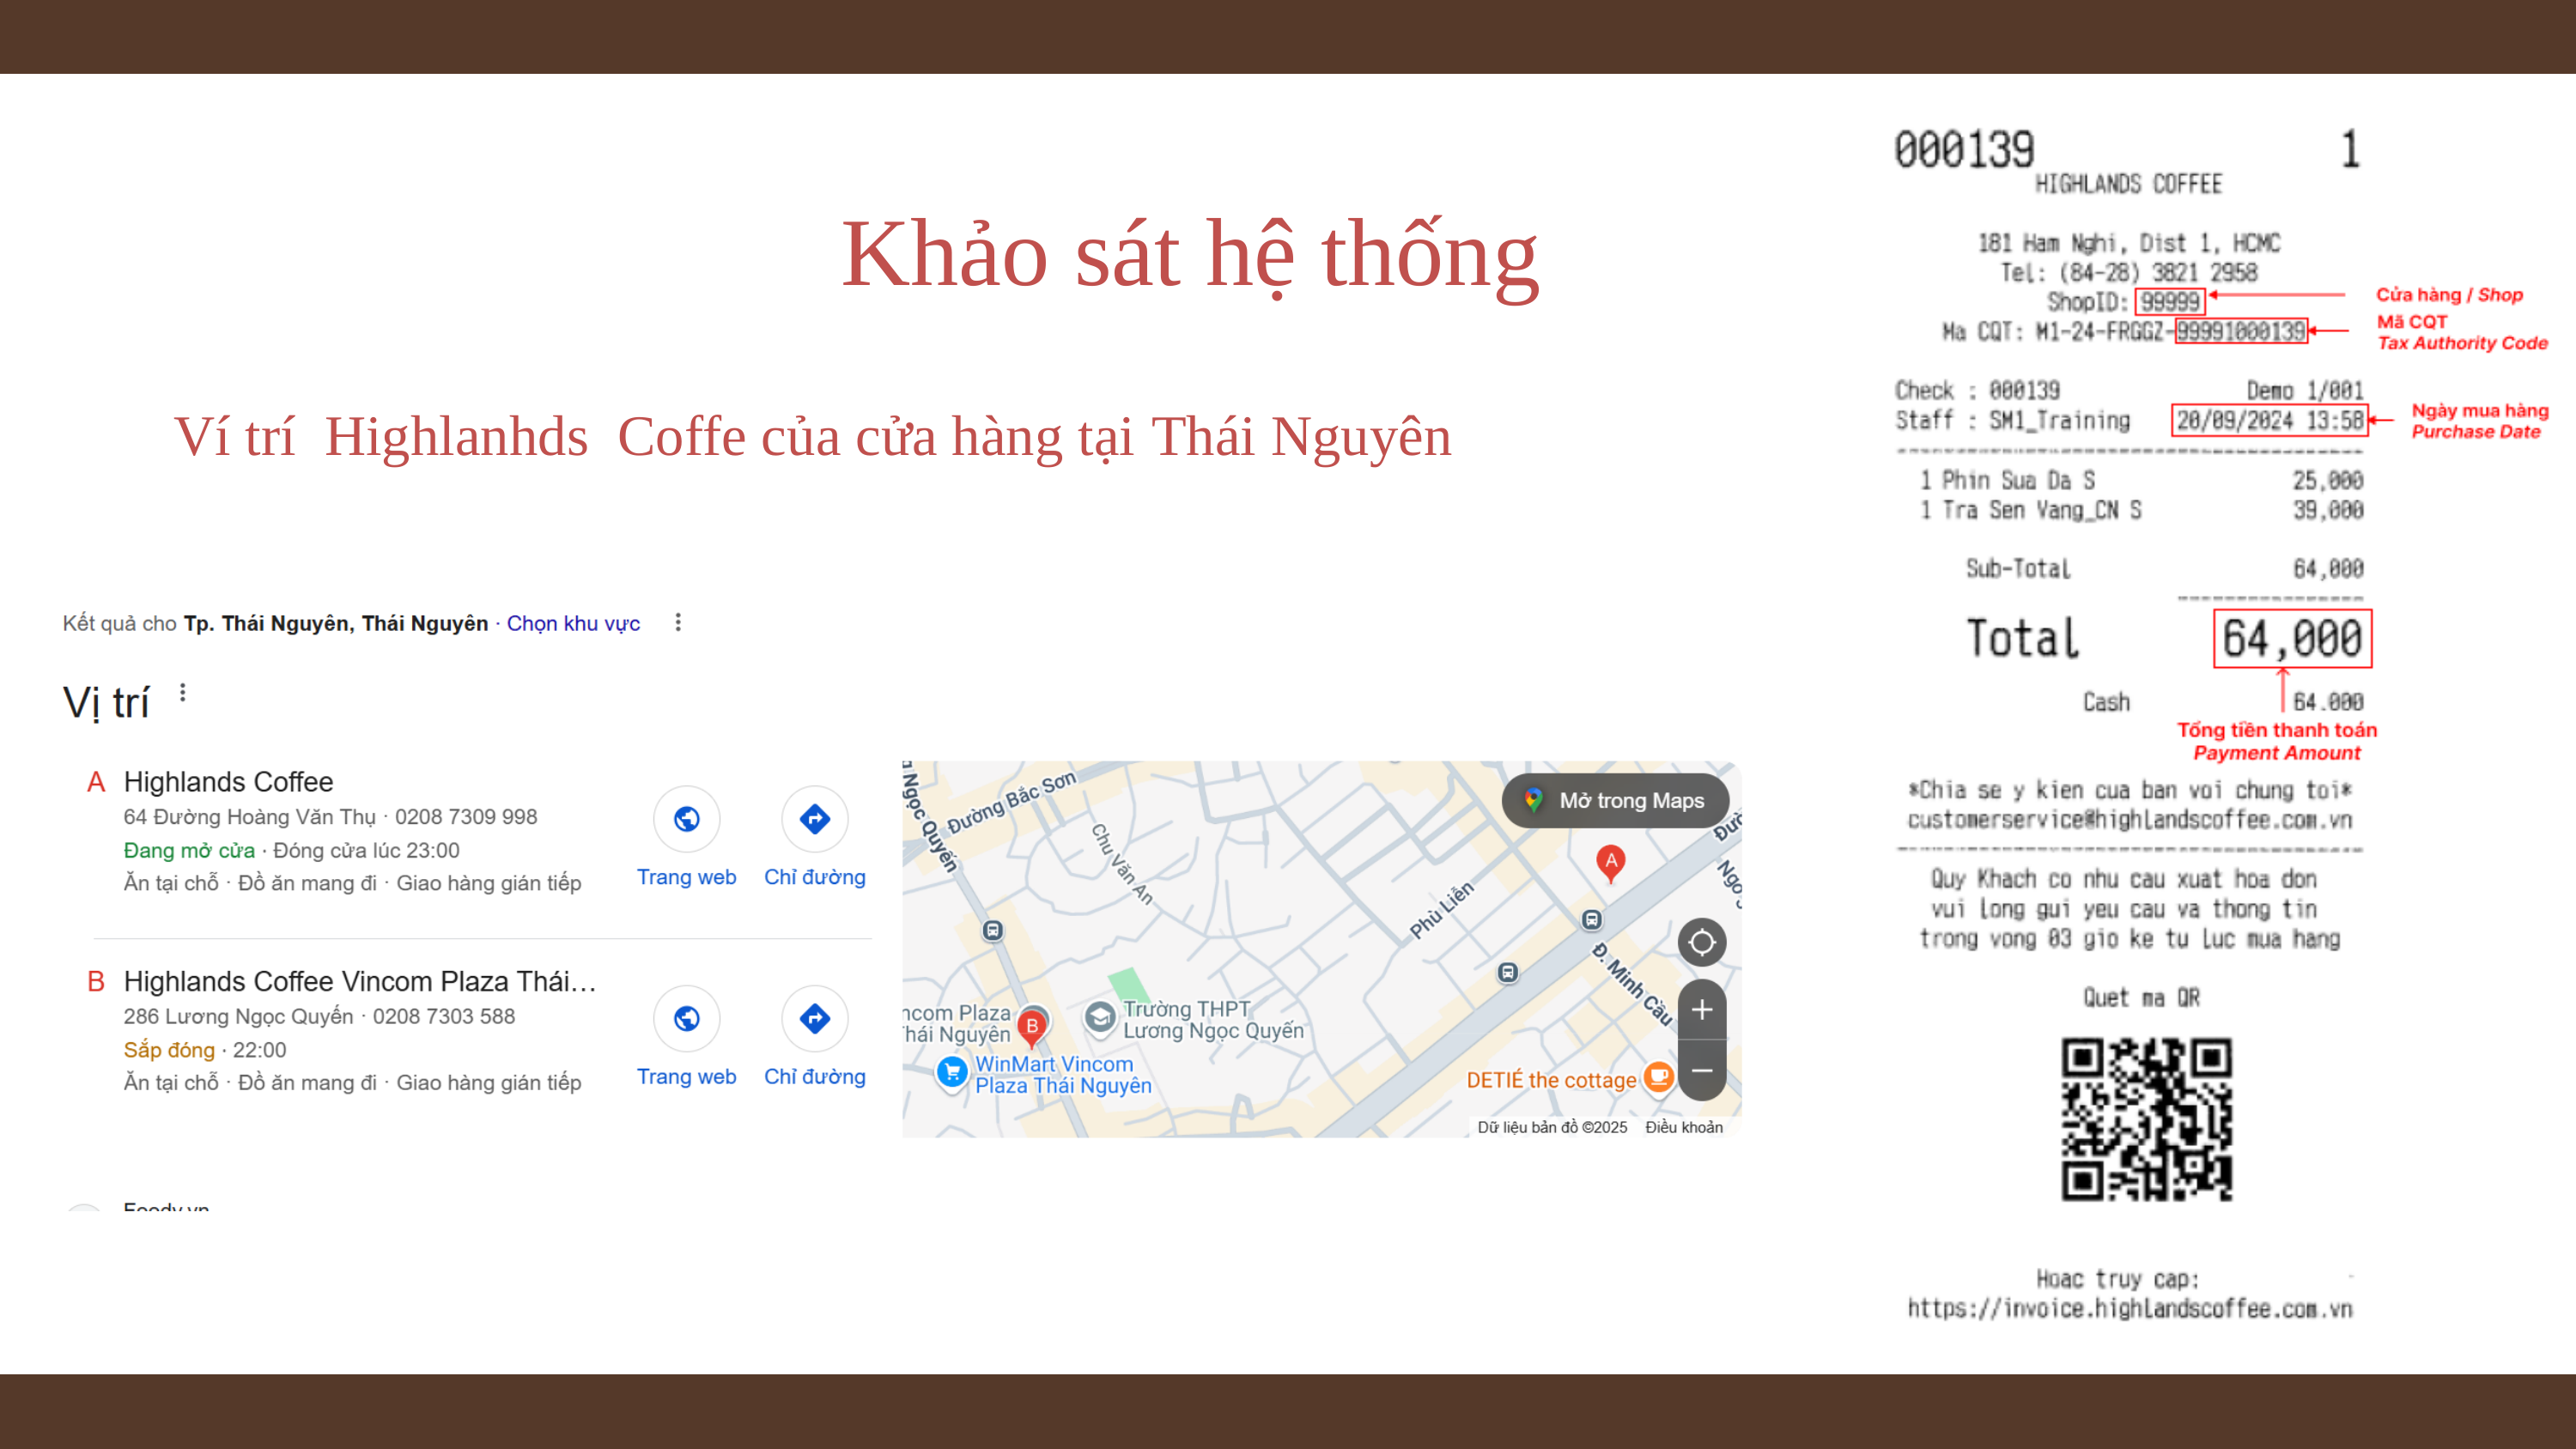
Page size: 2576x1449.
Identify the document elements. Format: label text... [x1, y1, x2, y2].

text_box Khảo sát hệ thống [192, 124, 1873, 306]
picture [1877, 94, 2555, 1350]
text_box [0, 1374, 2576, 1449]
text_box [0, 0, 2576, 75]
text_box Ví trí Highlanhds Coffe của cửa hàng tại Thái Nguyên [96, 391, 1873, 473]
picture [21, 572, 1798, 1211]
